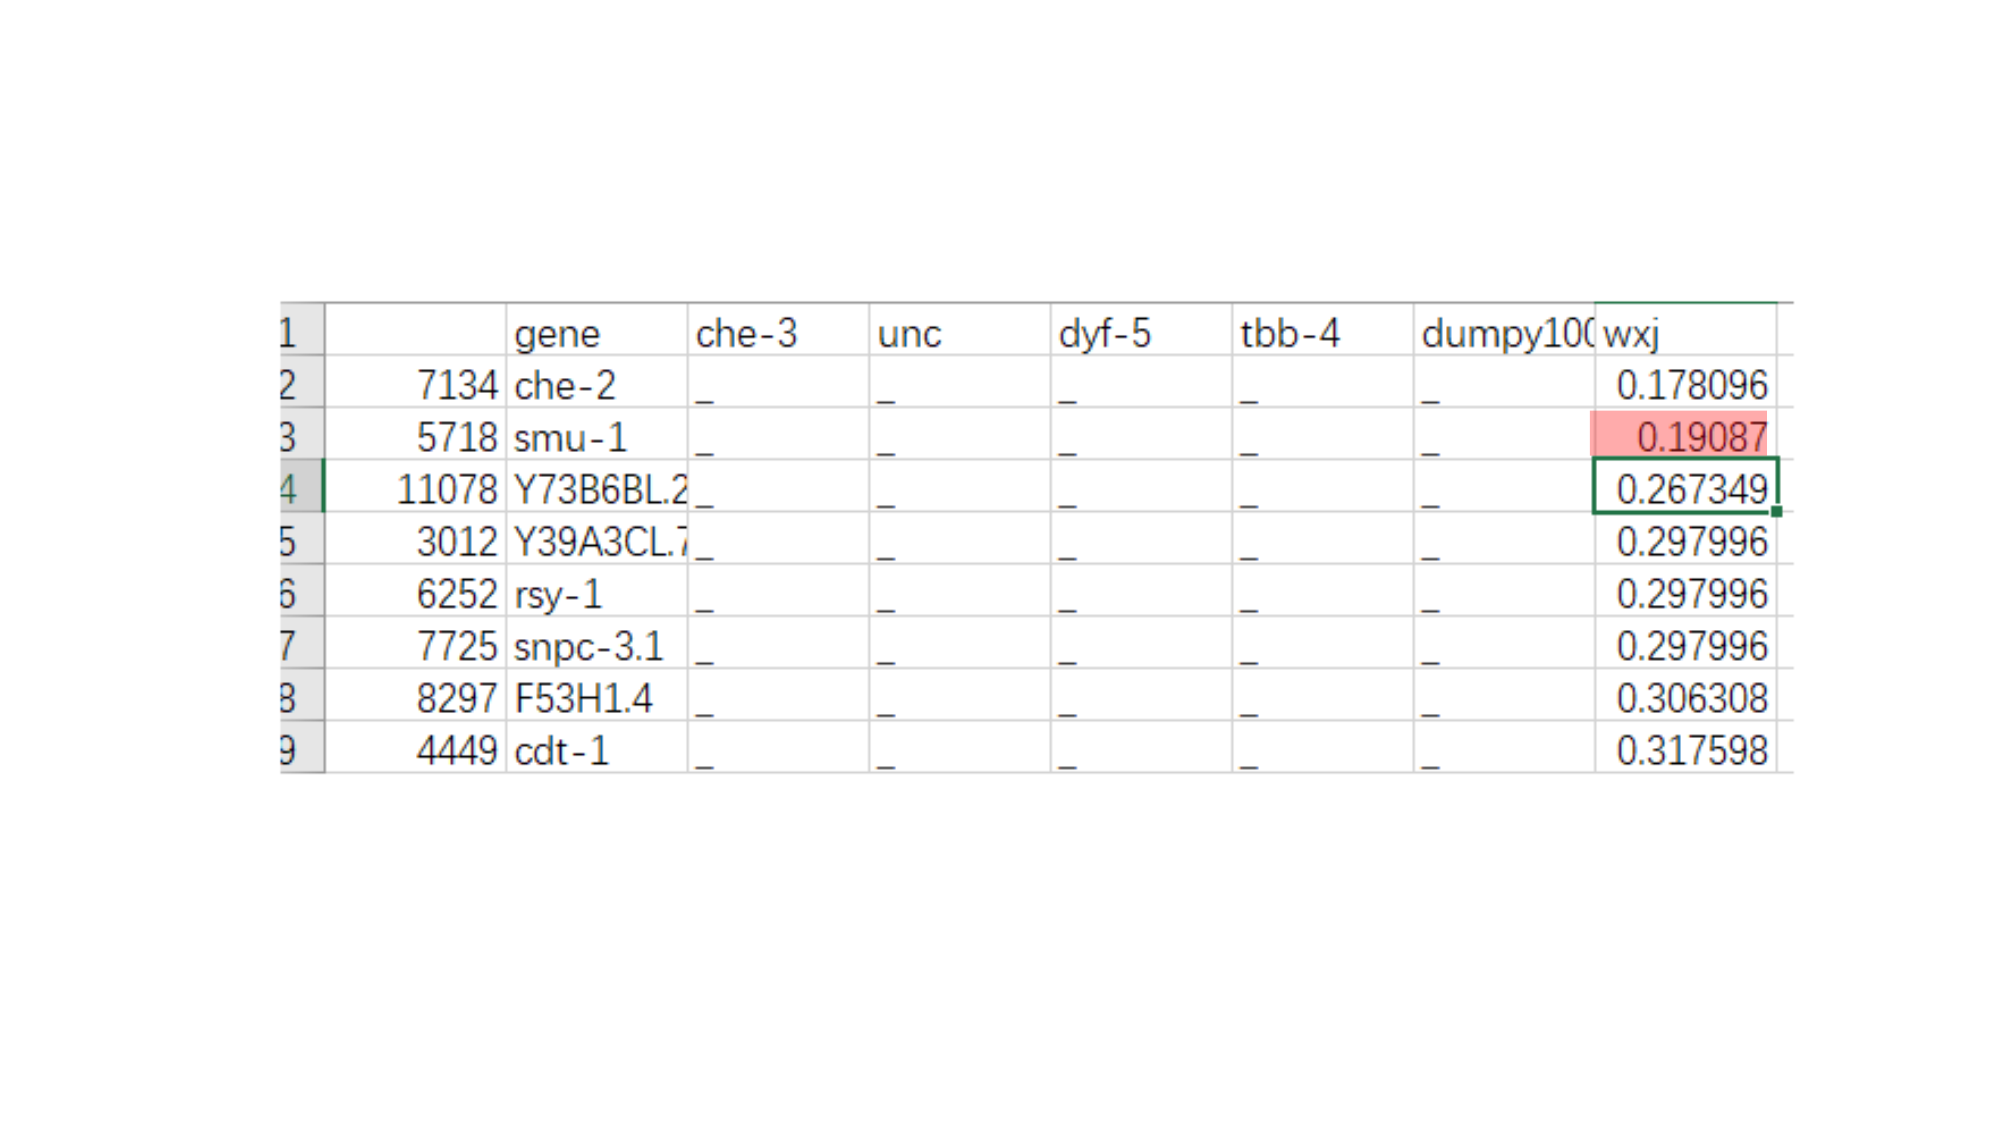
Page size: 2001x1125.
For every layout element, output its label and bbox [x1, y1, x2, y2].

text_box [263, 284, 1808, 797]
